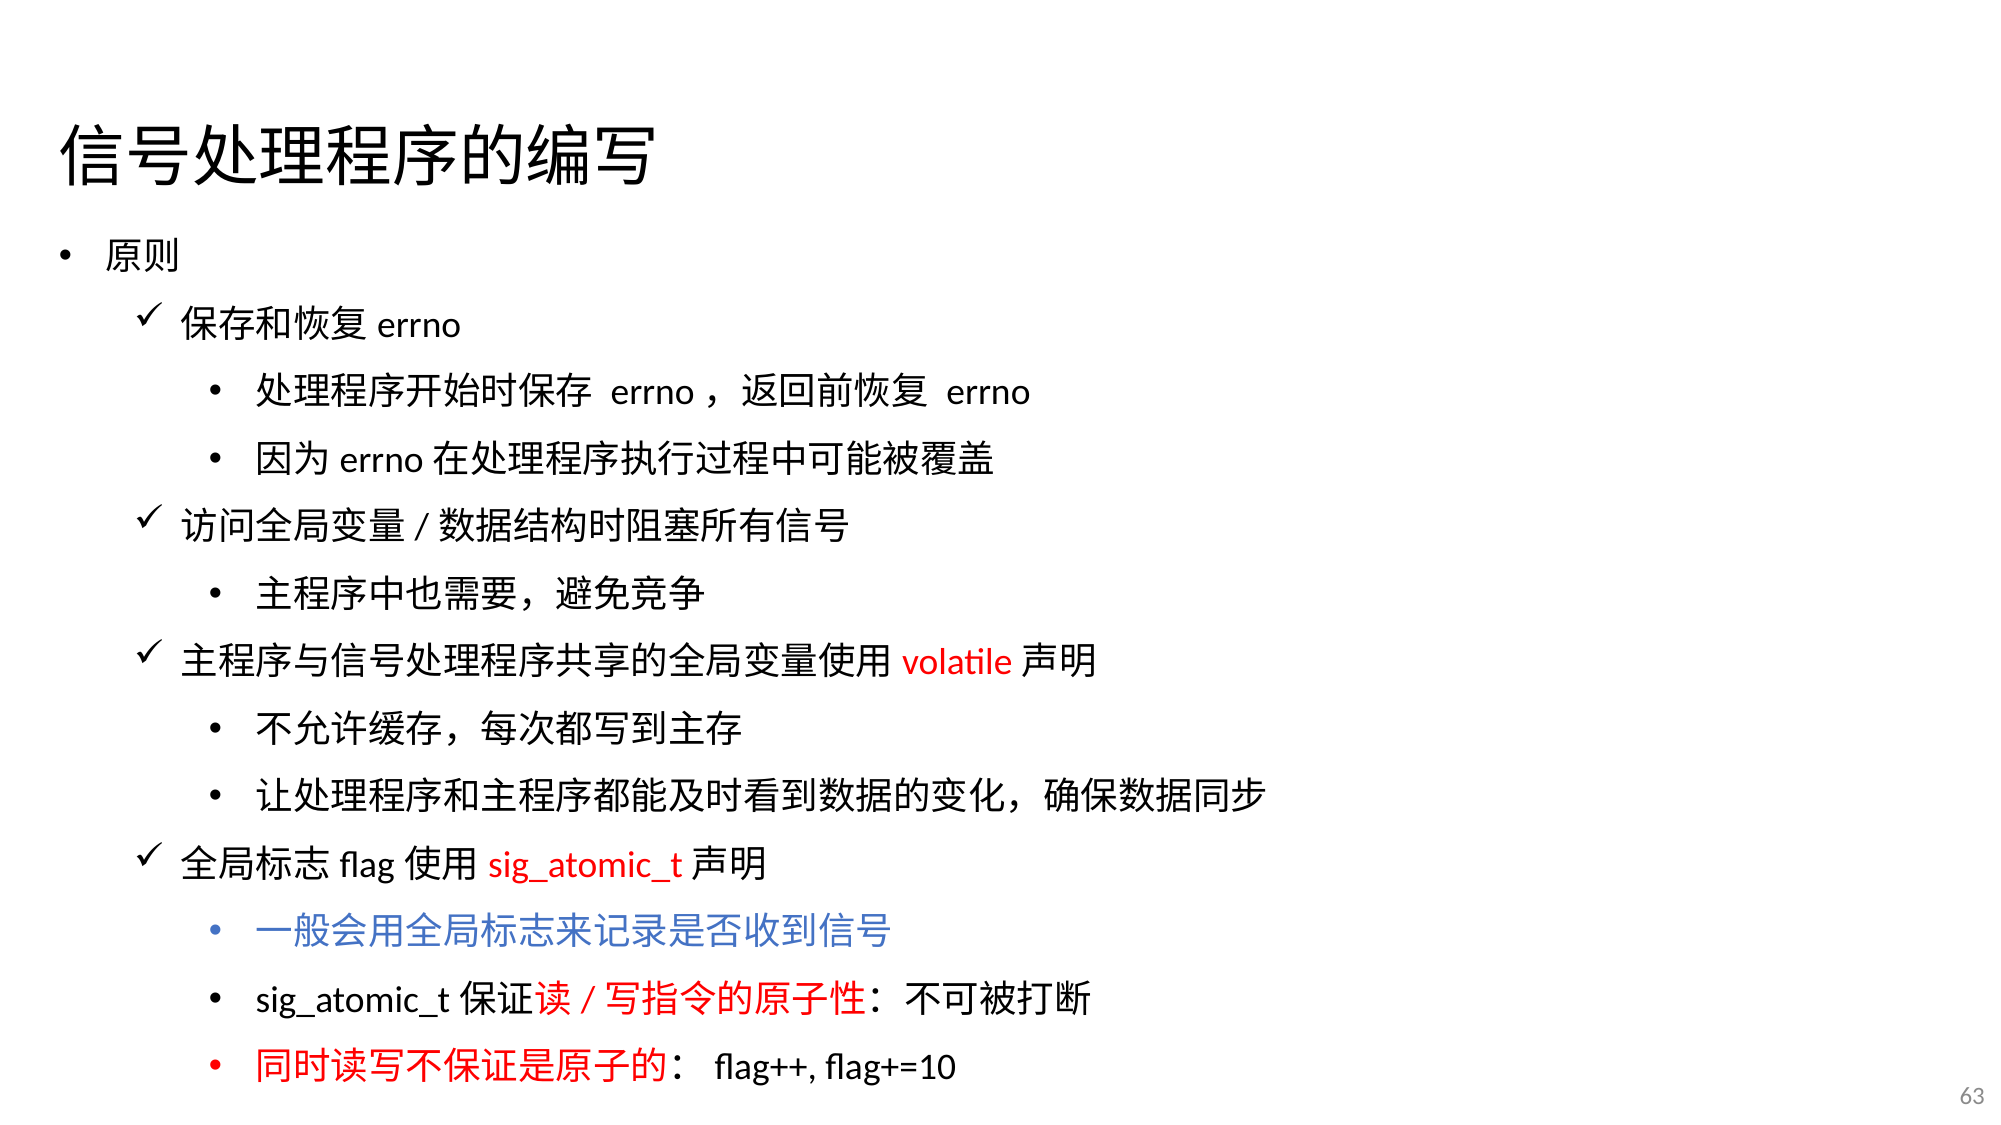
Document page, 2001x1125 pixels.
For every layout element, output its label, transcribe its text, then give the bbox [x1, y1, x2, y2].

slide_number 63 [1550, 1065, 2000, 1125]
text_box 原则 保存和恢复errno 处理程序开始时保存 errno，返回前恢复 errno 因为errno在处理程序执行过程中可能被覆盖 访问全局变量/数据结构时阻塞所有信号 主程序中也需要，避免竞争 主程序与信号处理程序共享的全局变量使用volatile声明 不允许缓存，每次都写到主存 让处理程序和主程序都能及时看到数据的变化，确保数据同步 全局标志flag使用sig_atomic_t声明 一般会用全局标志来记录是否收到信号 sig_atomic_t保证读/写指令的原子性：不可被打断 同时读写不保证是原子的：flag++, flag+=10 [44, 202, 1829, 1095]
text_box 信号处理程序的编写 [44, 106, 882, 201]
